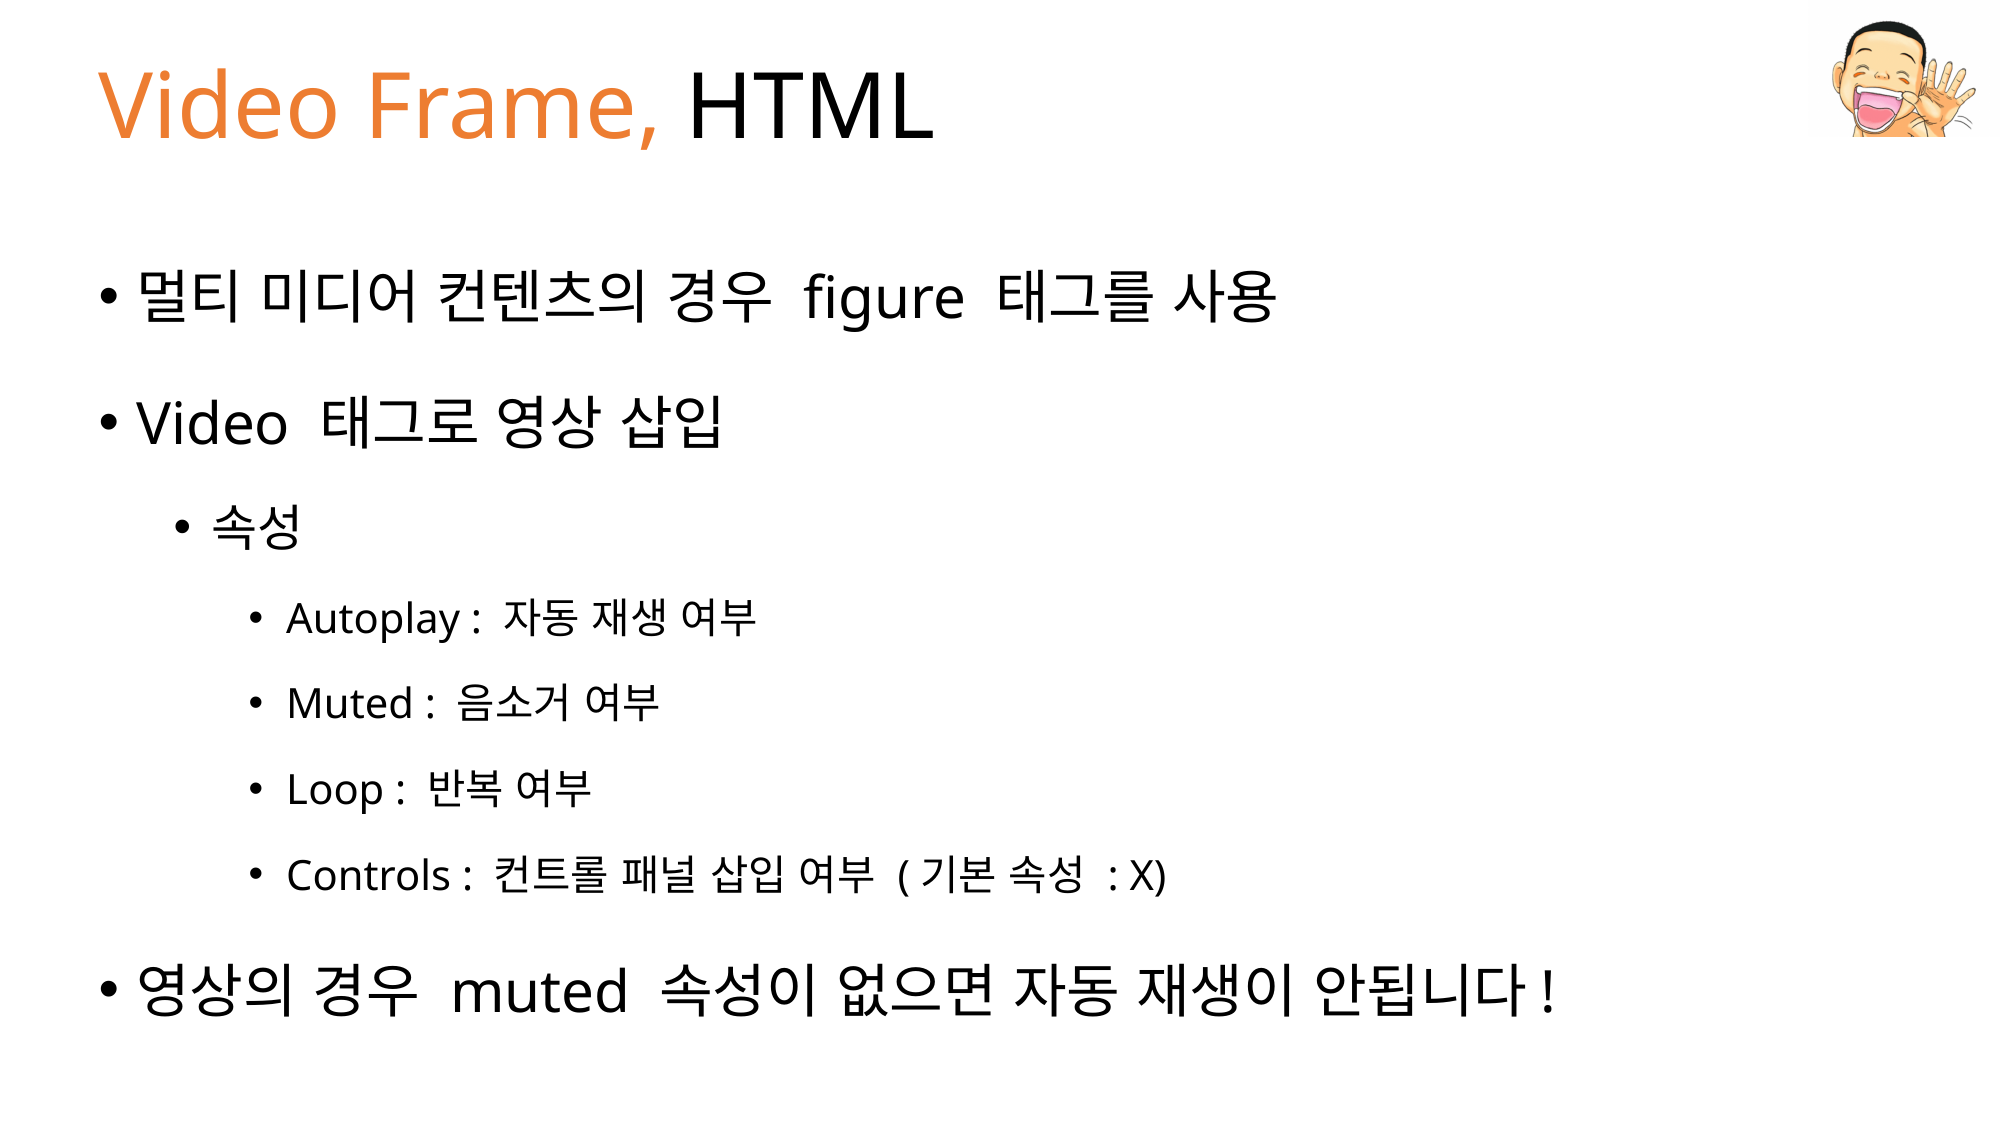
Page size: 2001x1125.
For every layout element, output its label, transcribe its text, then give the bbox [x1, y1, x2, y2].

picture [1931, 0, 2000, 137]
title Video Frame, HTML [83, 0, 1931, 217]
list 멀티 미디어 컨텐츠의 경우 figure 태그를 사용 Video 태그로 영상 삽입 속성 Autoplay : 자동 재생 여부 Muted : 음소거 여부 Loop : 반복 여부 Controls : 컨트롤 패널 삽입 여부 (기본 속성 : X) 영상의 경우 muted 속성이 없으면 자동 재생이 안됩니다! [83, 217, 1931, 1125]
